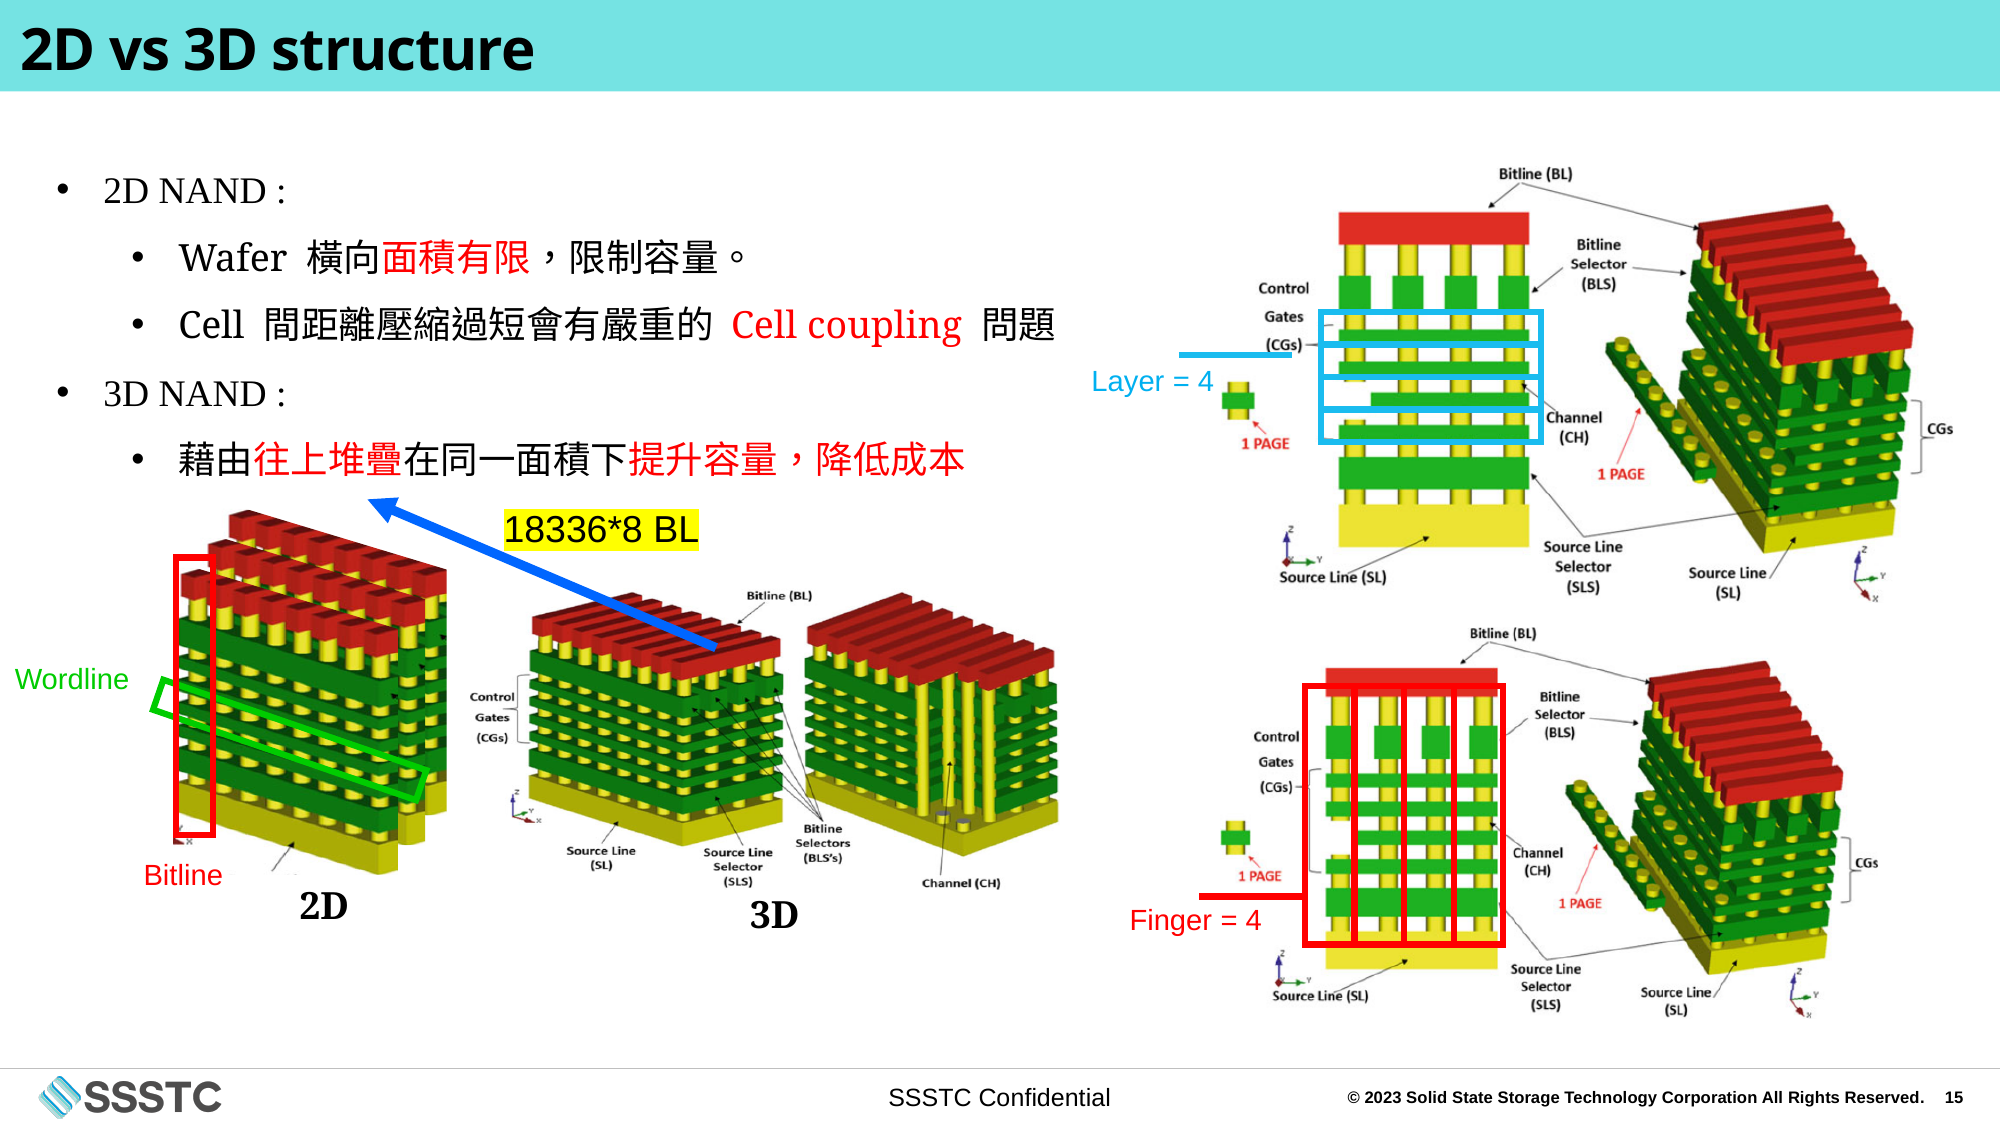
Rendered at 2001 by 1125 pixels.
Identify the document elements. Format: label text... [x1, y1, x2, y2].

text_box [1320, 311, 1541, 442]
text_box [151, 678, 173, 718]
text_box Layer = 4 [1076, 354, 1200, 405]
text_box Finger = 4 [1114, 893, 1201, 944]
picture [457, 576, 1099, 904]
text_box 18336*8 BL [488, 498, 733, 558]
picture [1200, 149, 1960, 608]
text_box 2D [284, 875, 365, 935]
title 2D vs 3D structure [20, 0, 2000, 92]
picture [173, 498, 447, 875]
picture [1201, 611, 1885, 1024]
text_box Wordline [0, 653, 149, 703]
picture [38, 1076, 222, 1119]
text_box SSSTC Confidential [662, 1074, 1338, 1125]
text_box Bitline [128, 848, 278, 899]
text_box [367, 499, 717, 648]
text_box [1305, 686, 1504, 945]
text_box 3D [735, 904, 815, 944]
text_box 2D NAND : Wafer 橫向面積有限，限制容量。 Cell 間距離壓縮過短會有嚴重的 Cell coupling 問題 3D NAND : 藉由往上堆疊在同一面積下提升容量，降低成本 [41, 136, 1072, 489]
